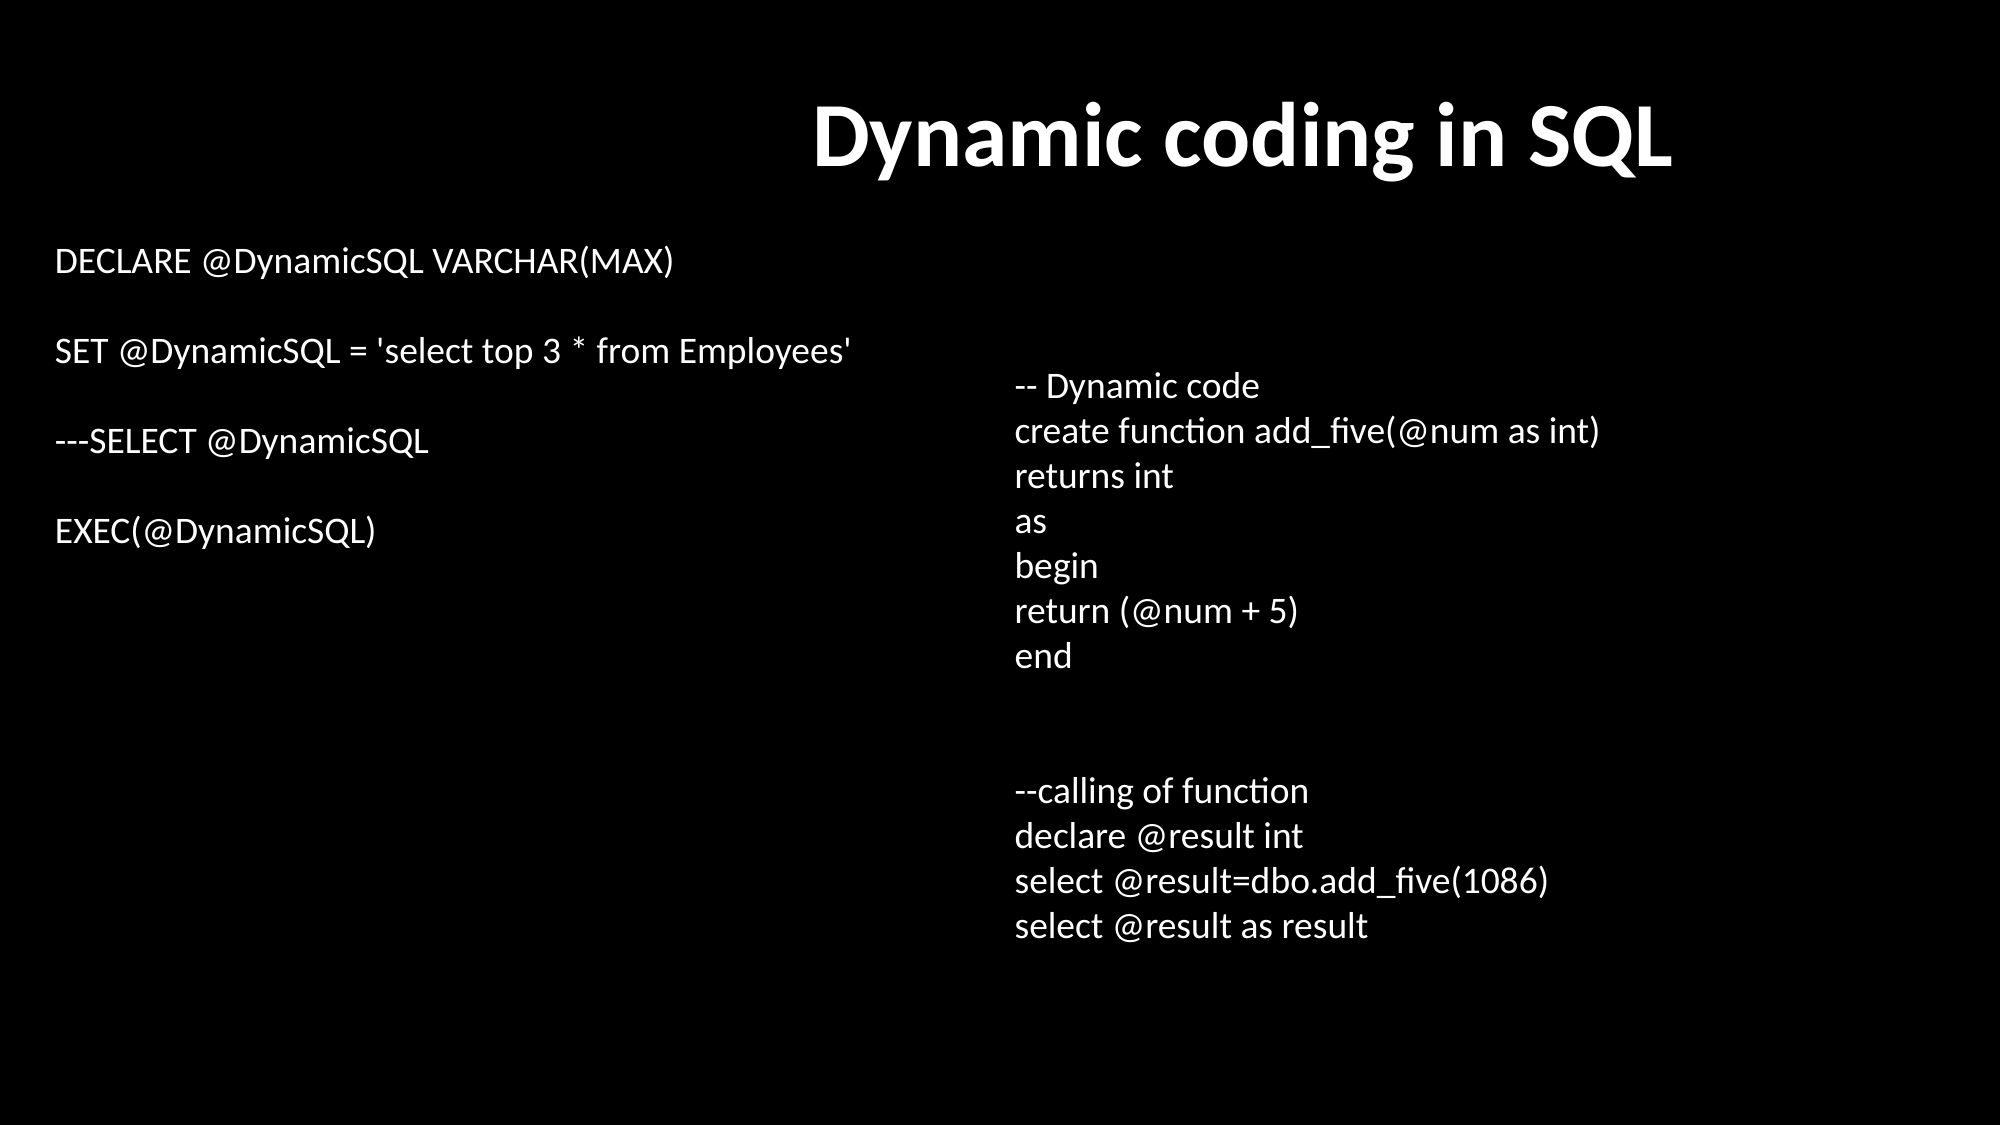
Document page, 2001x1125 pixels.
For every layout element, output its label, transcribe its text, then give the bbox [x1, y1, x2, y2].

text_box -- Dynamic code create function add_five(@num as int) returns int as begin return (@num + 5) end --calling of function declare @result int select @result=dbo.add_five(1086) select @result as result [999, 353, 1855, 953]
text_box Dynamic coding in SQL [797, 67, 1690, 192]
text_box DECLARE @DynamicSQL VARCHAR(MAX) SET @DynamicSQL = 'select top 3 * from Employees' ---SELECT @DynamicSQL EXEC(@DynamicSQL) [40, 228, 868, 559]
